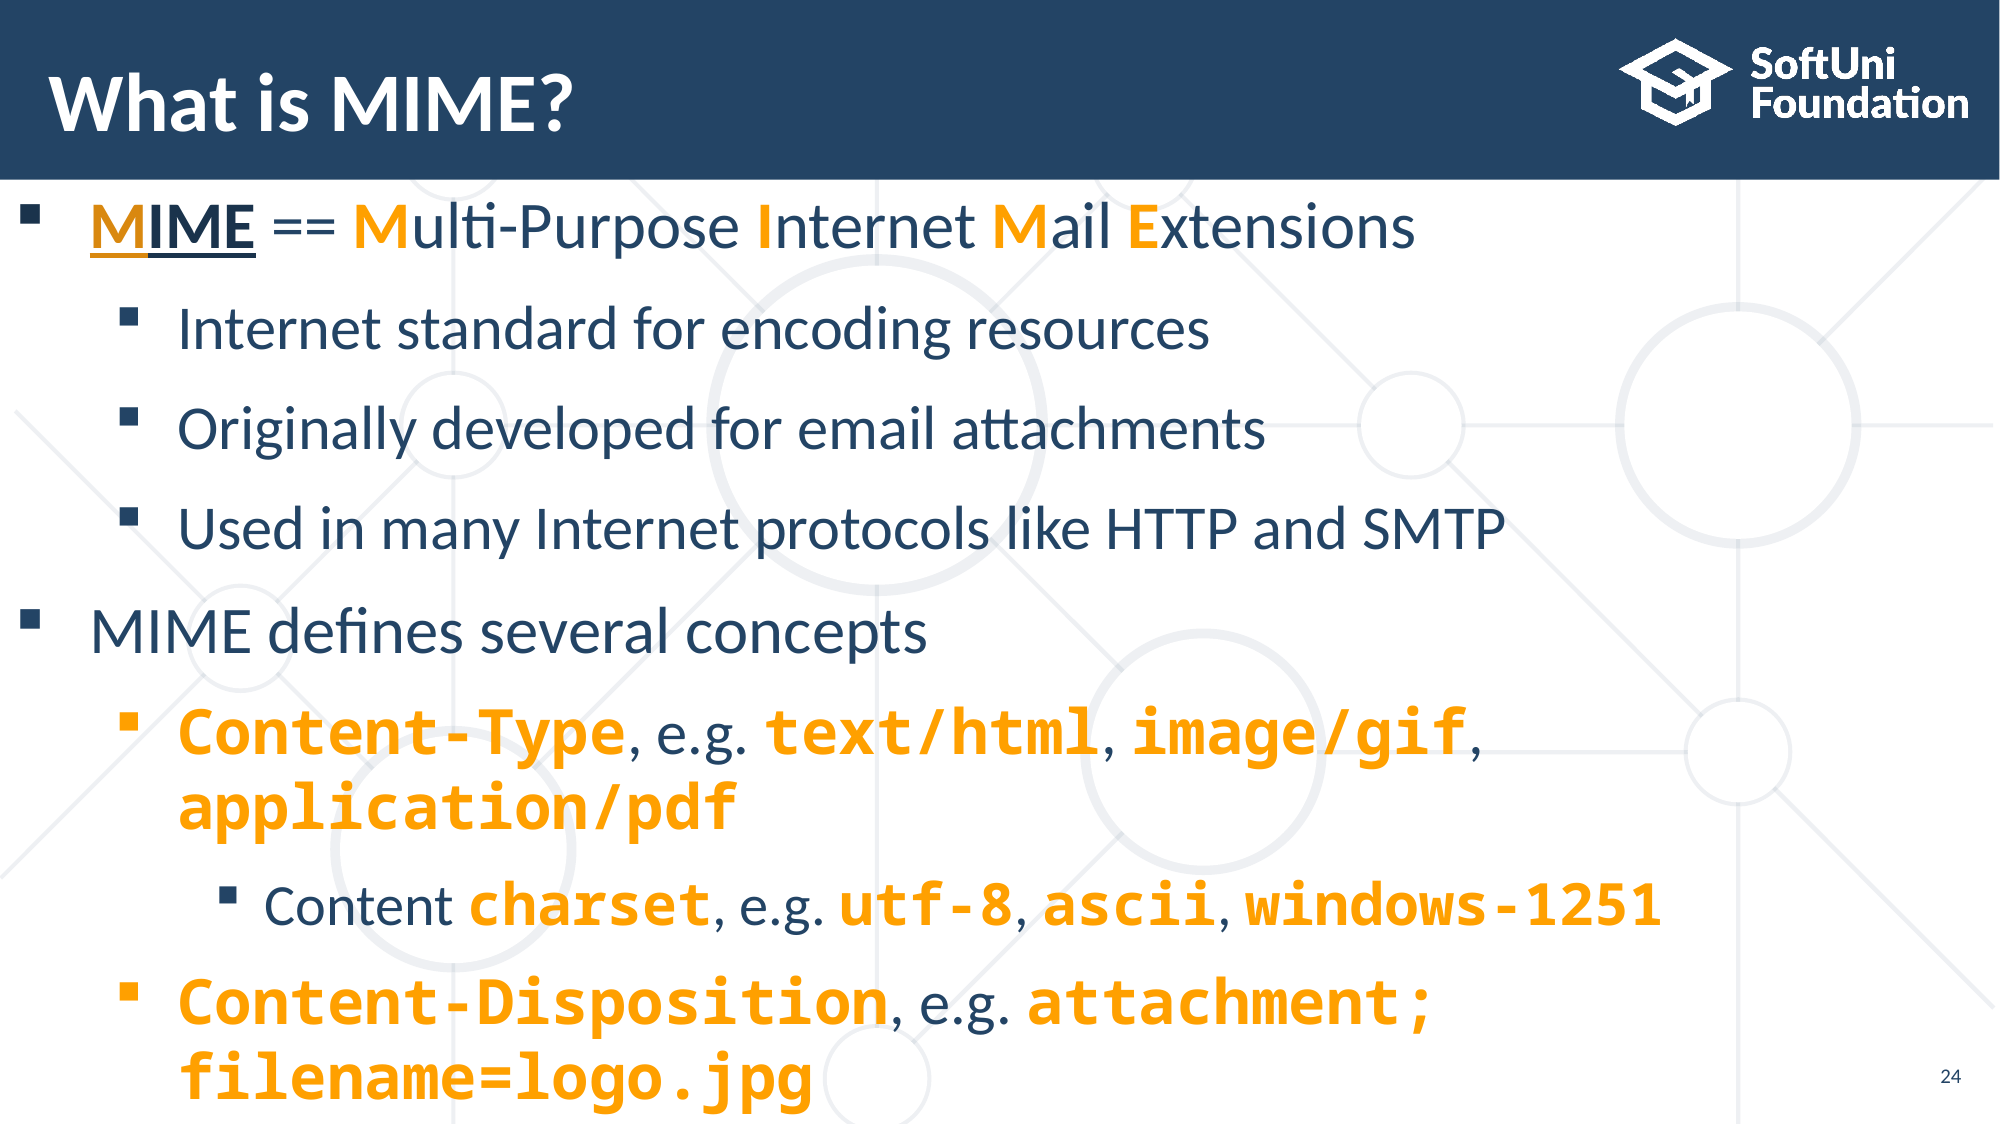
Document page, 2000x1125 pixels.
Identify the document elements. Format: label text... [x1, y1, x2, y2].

title What is MIME? [30, 6, 1602, 189]
text_box MIME == Multi-Purpose Internet Mail Extensions Internet standard for encoding resources Originally developed for email attachments Used in many Internet protocols like HTTP and SMTP MIME defines several concepts Content-Type, e.g. text/html, image/gif, application/pdf Content charset, e.g. utf-8, ascii, windows-1251 Content-Disposition, e.g. attachment; filename=logo.jpg Multipart messages (multiple resources in a single document) [0, 174, 2000, 1125]
slide_number 24 [1896, 1049, 1968, 1101]
picture [1618, 38, 1968, 126]
